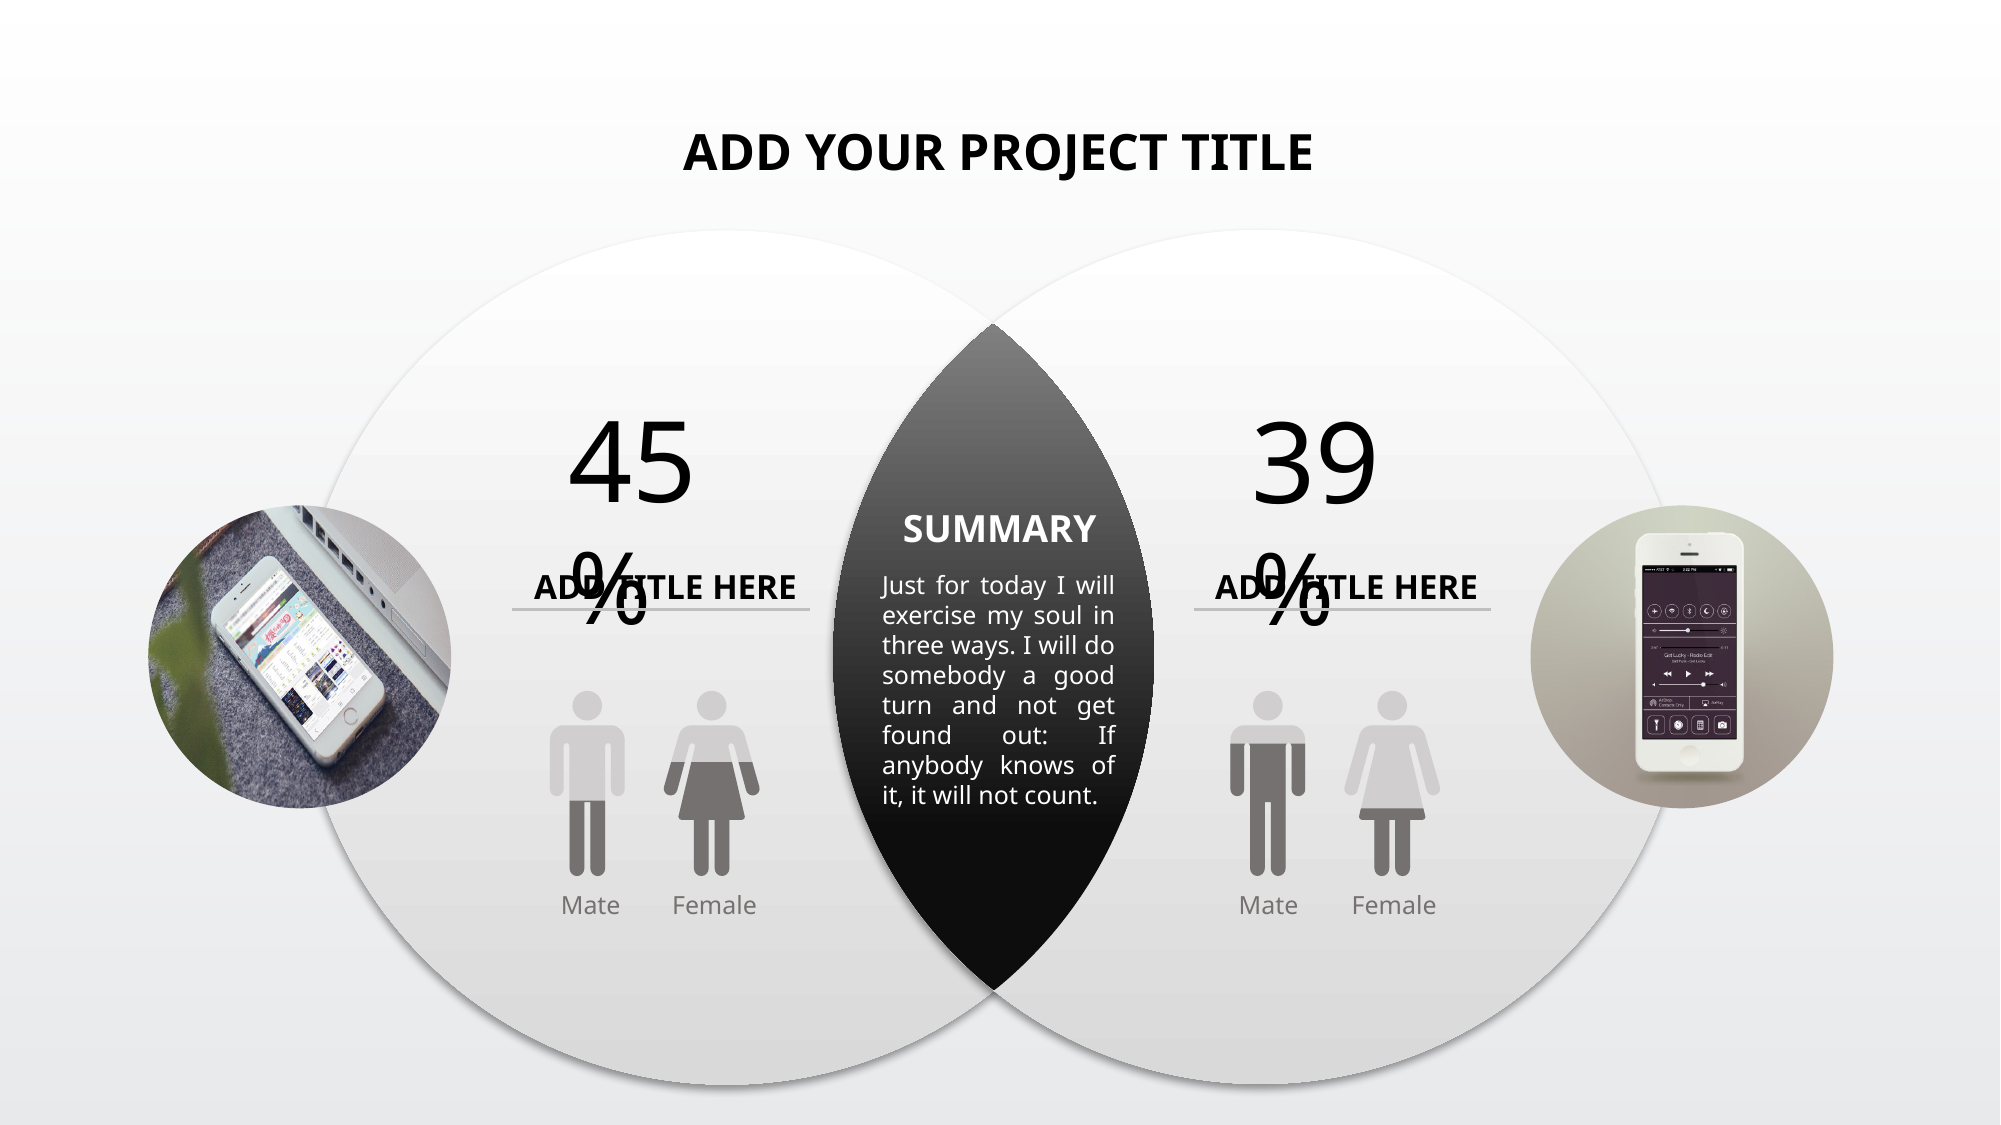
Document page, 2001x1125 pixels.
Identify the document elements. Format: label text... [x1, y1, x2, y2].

text_box ADD TITLE HERE [519, 558, 812, 614]
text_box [662, 690, 761, 876]
text_box ADD YOUR PROJECT TITLE [668, 112, 1330, 188]
text_box [147, 504, 453, 810]
text_box [993, 228, 1661, 1085]
text_box ADD TITLE HERE [1200, 558, 1493, 614]
text_box Mate [1223, 882, 1314, 928]
text_box 39% [1236, 614, 1459, 653]
text_box 45% [553, 382, 776, 558]
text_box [549, 690, 625, 876]
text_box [1230, 690, 1306, 876]
text_box 45% [553, 614, 776, 652]
text_box SUMMARY [888, 498, 1112, 558]
text_box [832, 322, 1155, 992]
text_box Mate [546, 882, 636, 928]
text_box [1343, 690, 1441, 876]
text_box [1529, 504, 1835, 810]
text_box Female [657, 881, 772, 927]
text_box Just for today I will exercise my soul in three ways. I will do somebody a good turn and not get found out: If anybody knows of it, it will not count. [867, 562, 1131, 817]
text_box Female [1336, 881, 1452, 927]
text_box 39% [1236, 383, 1459, 558]
text_box [325, 229, 992, 1086]
